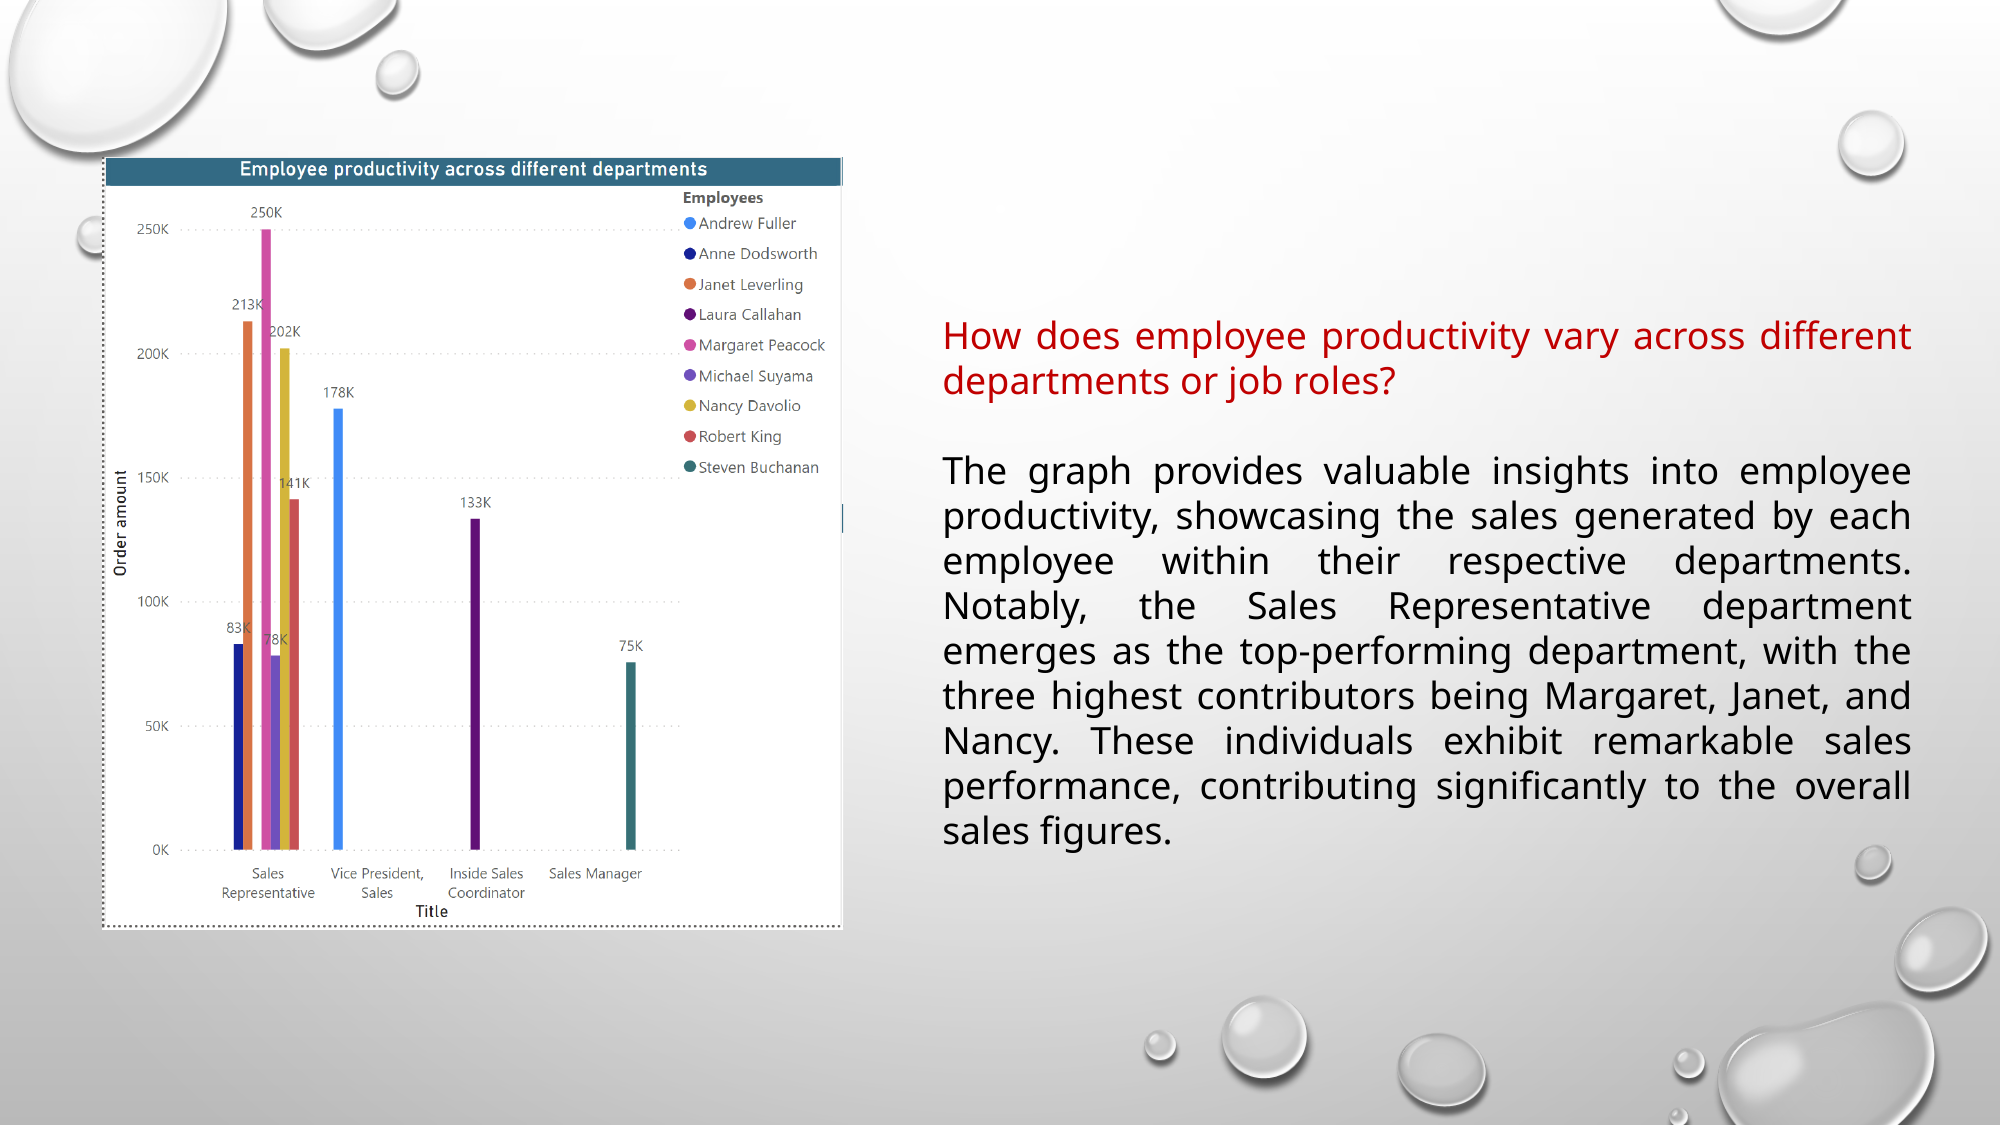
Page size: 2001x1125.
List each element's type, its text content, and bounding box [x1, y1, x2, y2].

text_box How does employee productivity vary across different departments or job roles? The graph provides valuable insights into employee productivity, showcasing the sales generated by each employee within their respective departments. Notably, the Sales Representative department emerges as the top-performing department, with the three highest contributors being Margaret, Janet, and Nancy. These individuals exhibit remarkable sales performance, contributing significantly to the overall sales figures. [927, 304, 1928, 860]
picture [0, 0, 2000, 1125]
